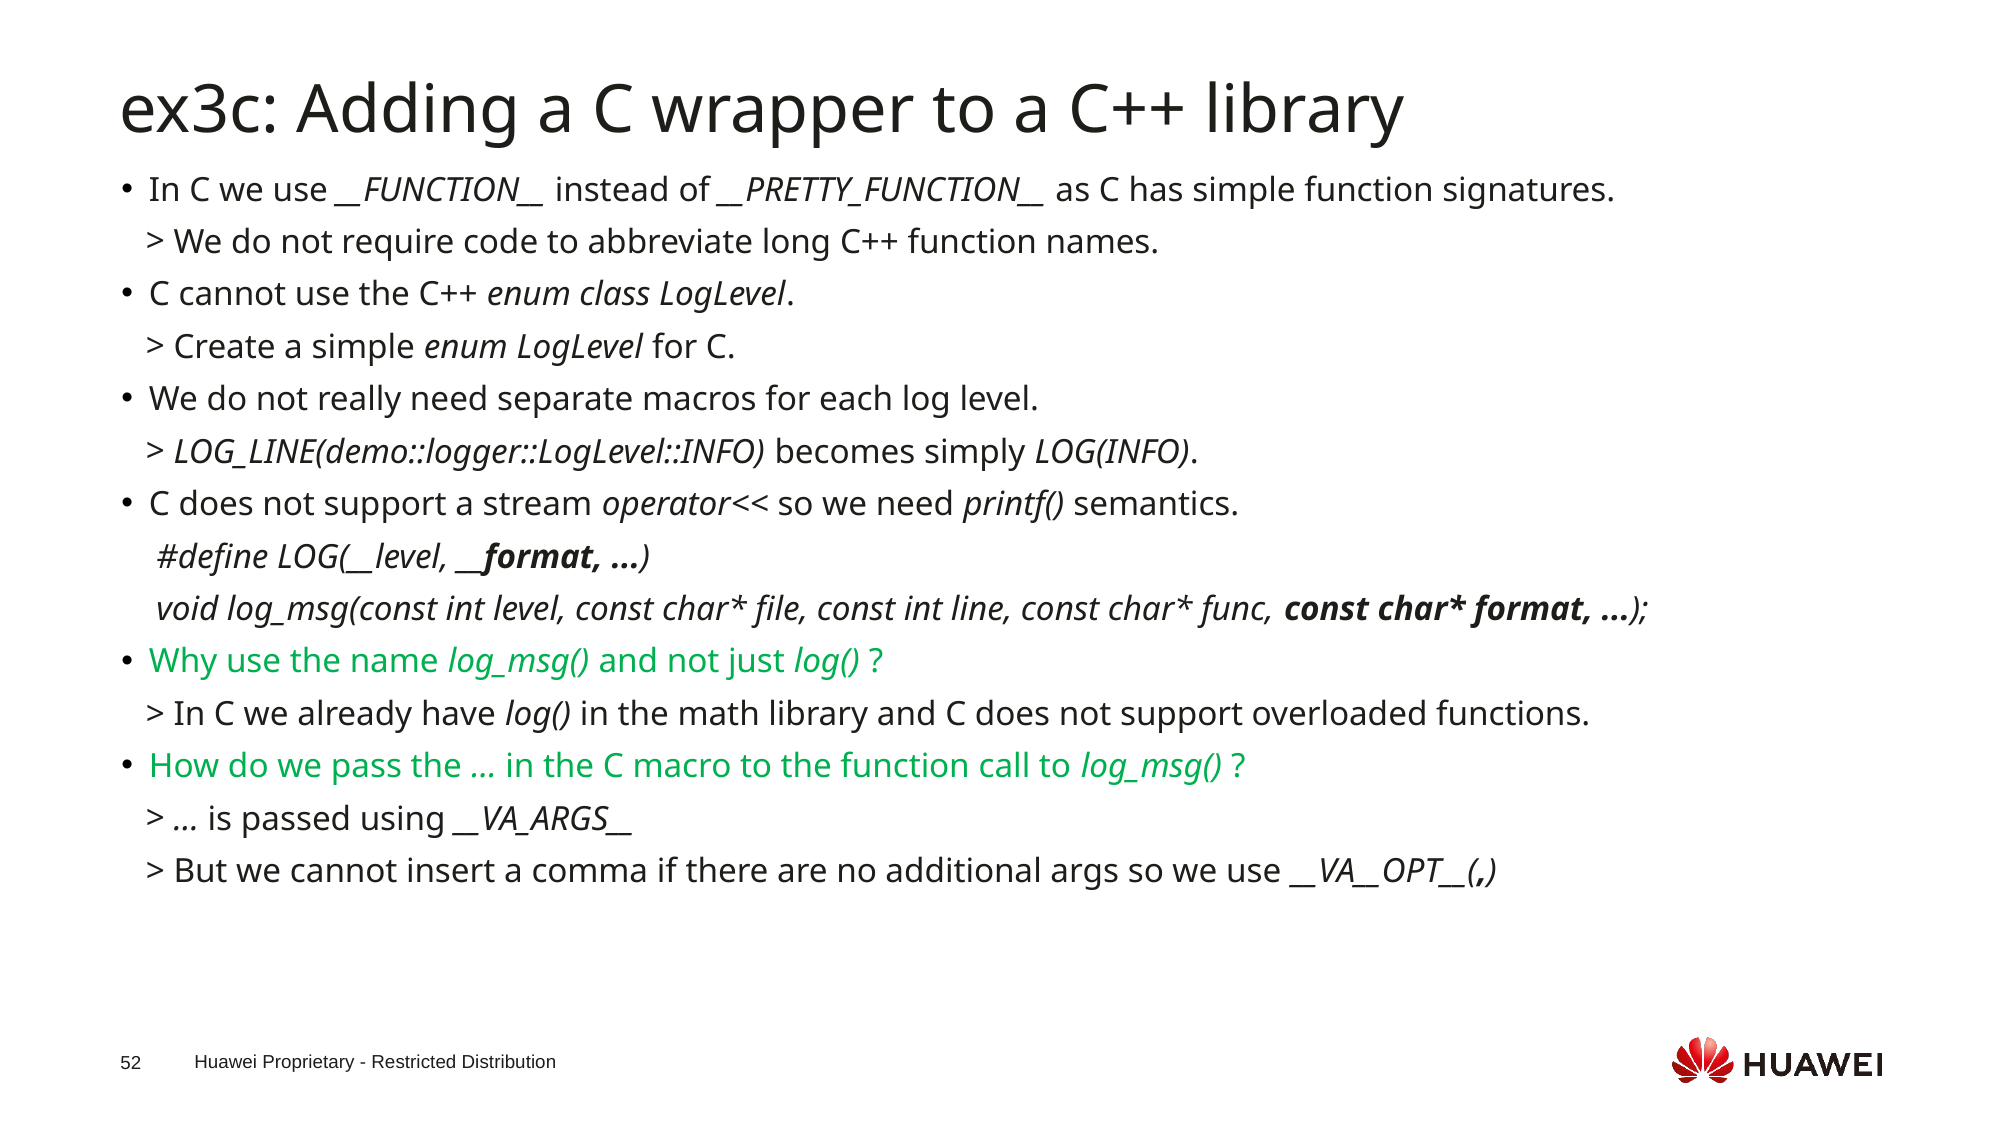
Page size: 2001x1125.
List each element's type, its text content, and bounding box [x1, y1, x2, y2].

subtitle ex3c: Adding a C wrapper to a C++ library [119, 74, 1882, 168]
picture [1672, 1037, 1882, 1083]
list In C we use __FUNCTION__ instead of __PRETTY_FUNCTION__ as C has simple function signatures. We do not require code to abbreviate long C++ function names. C cannot use the C++ enum class LogLevel. Create a simple enum LogLevel for C. We do not really need separate macros for each log level. LOG_LINE(demo::logger::LogLevel::INFO) becomes simply LOG(INFO). C does not support a stream operator<< so we need printf() semantics. #define LOG(__level, __format, ...) void log_msg(const int level, const char* file, const int line, const char* func, const char* format, ...); Why use the name log_msg() and not just log() ? In C we already have log() in the math library and C does not support overloaded functions. How do we pass the … in the C macro to the function call to log_msg() ? … is passed using __VA_ARGS__ But we cannot insert a comma if there are no additional args so we use __VA__OPT__(,) [119, 167, 1777, 988]
